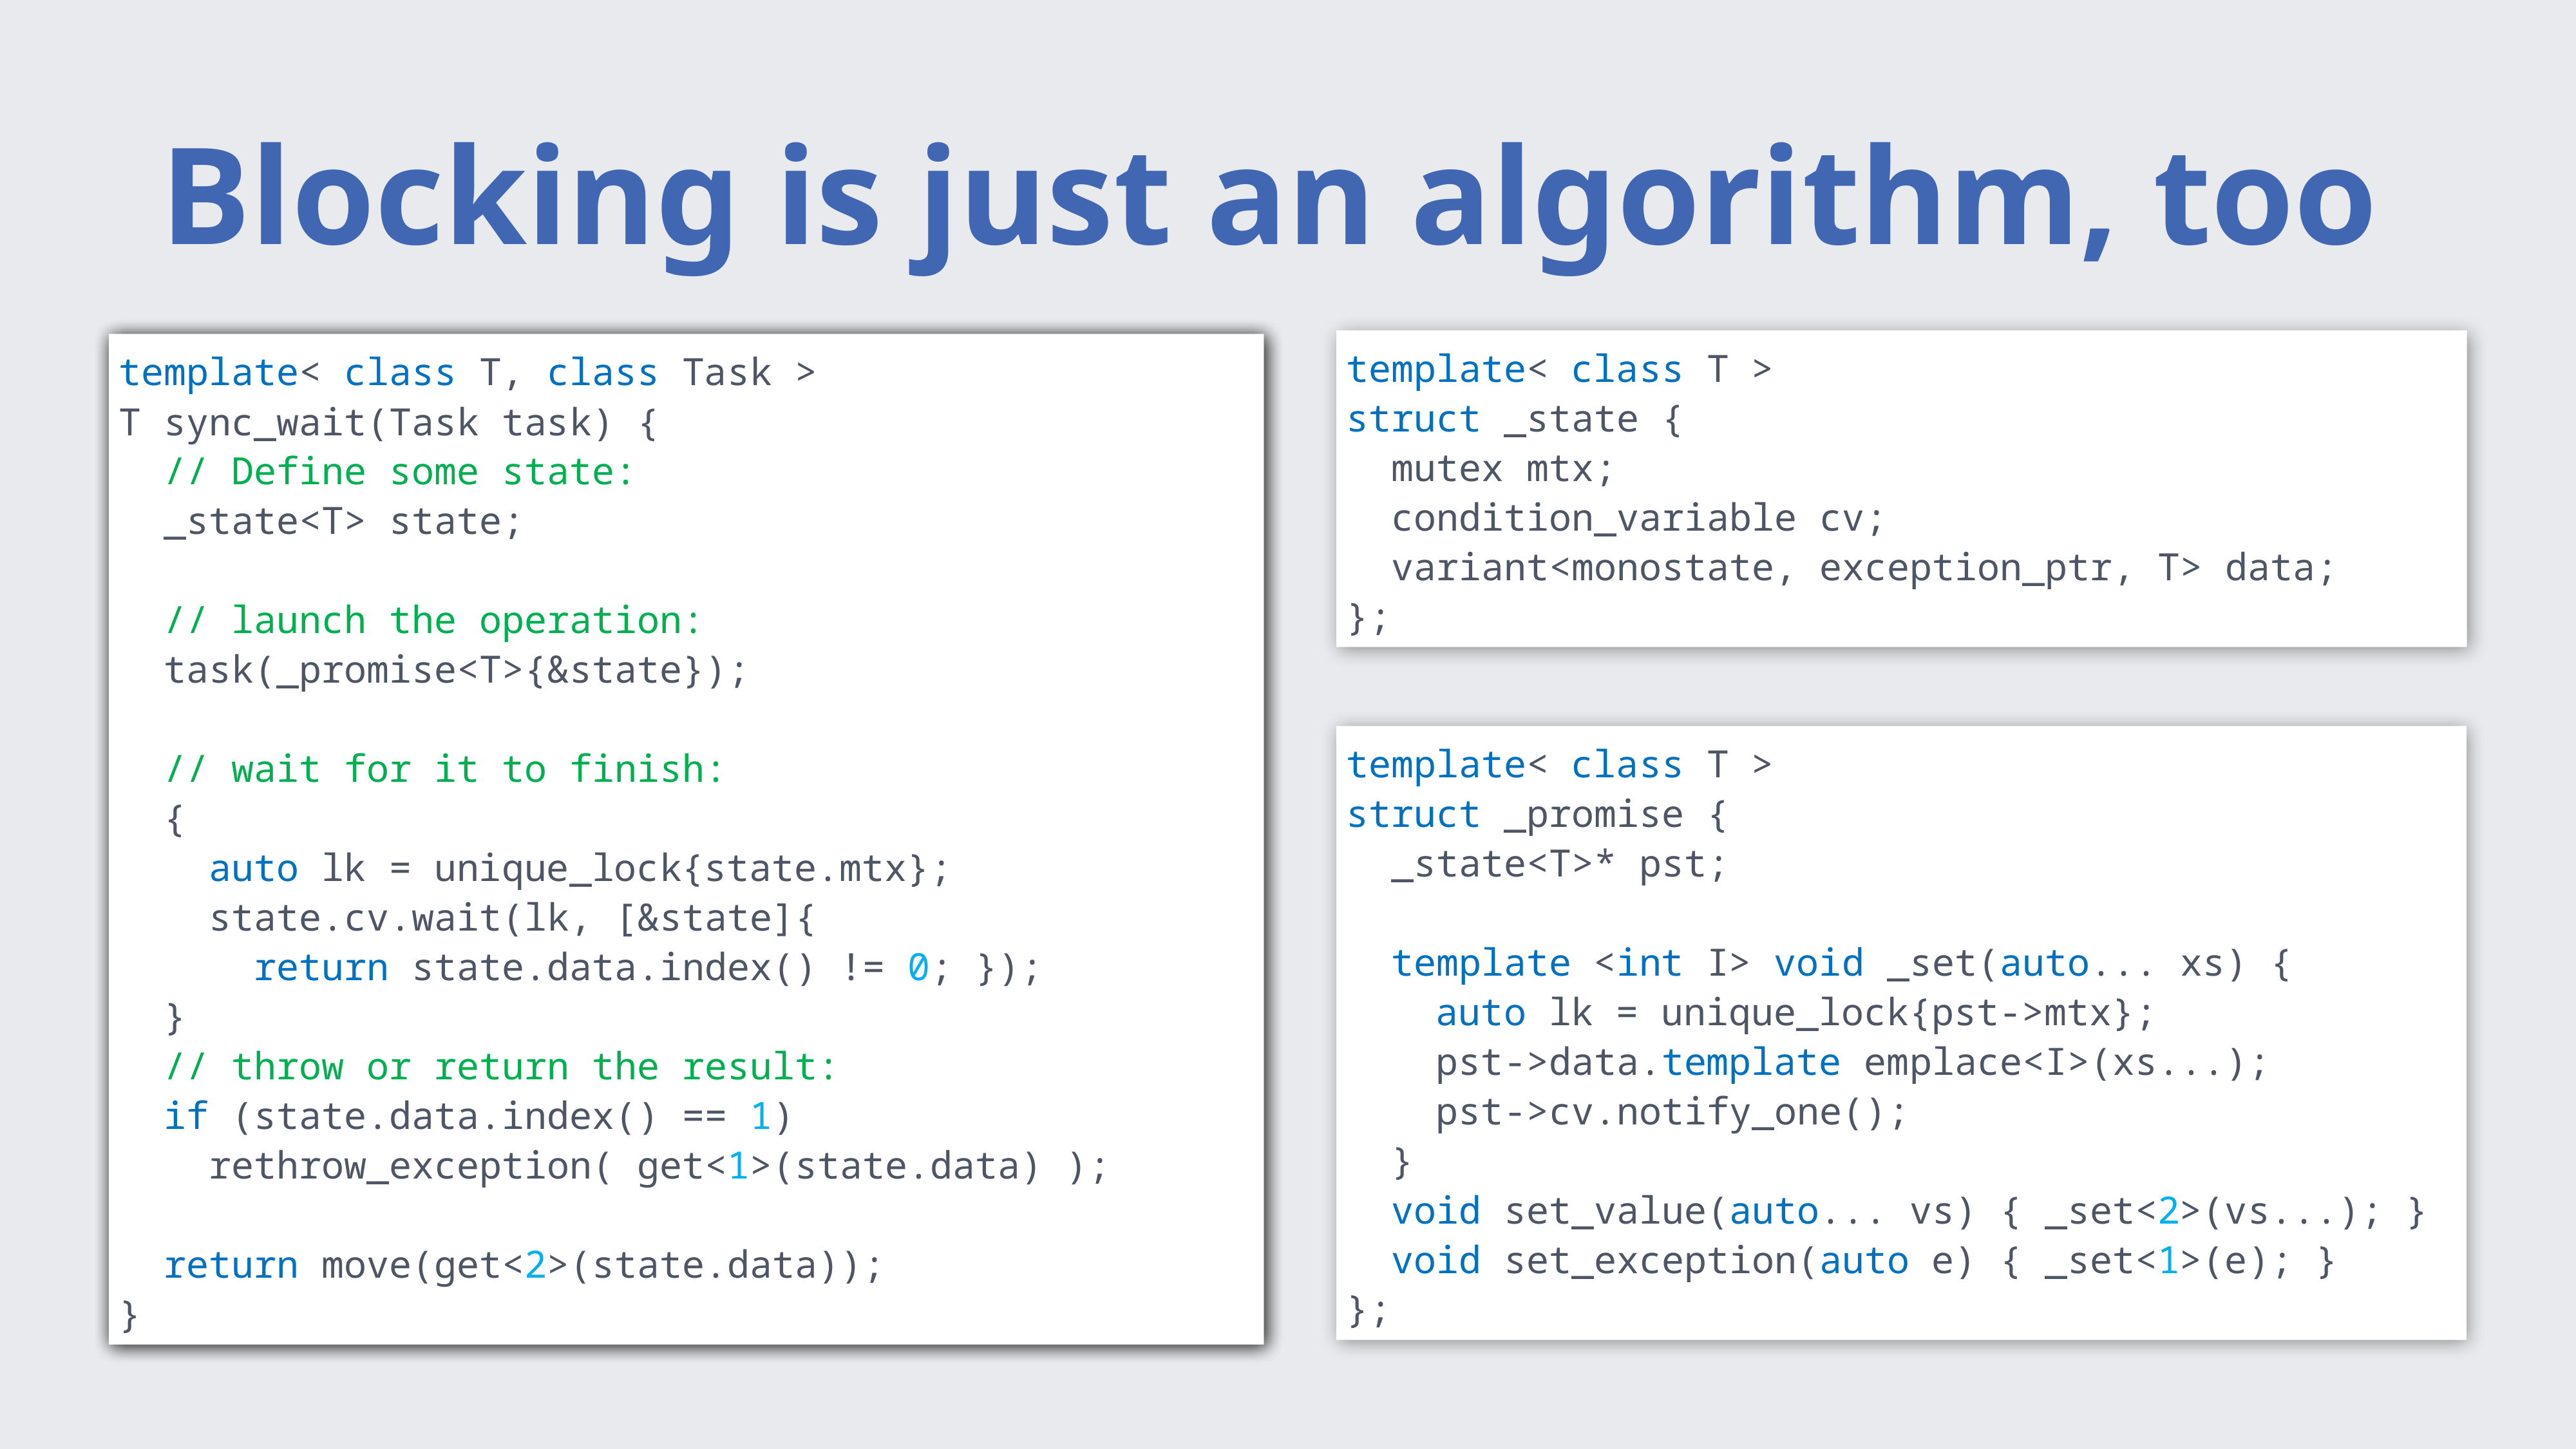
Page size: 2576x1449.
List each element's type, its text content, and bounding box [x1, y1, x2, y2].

text_box template< class T > struct _promise { _state<T>* pst; template <int I> void _set(auto... xs) { auto lk = unique_lock{pst->mtx}; pst->data.template emplace<I>(xs...); pst->cv.notify_one(); } void set_value(auto... vs) { _set<2>(vs...); } void set_exception(auto e) { _set<1>(e); } }; [1336, 726, 2467, 1340]
title Blocking is just an algorithm, too [160, 109, 2415, 305]
text_box template< class T > struct _state { mutex mtx; condition_variable cv; variant<monostate, exception_ptr, T> data; }; [1336, 330, 2467, 647]
text_box template< class T, class Task > T sync_wait(Task task) { // Define some state: _state<T> state; // launch the operation: task(_promise<T>{&state}); // wait for it to finish: { auto lk = unique_lock{state.mtx}; state.cv.wait(lk, [&state]{ return state.data.index() != 0; }); } // throw or return the result: if (state.data.index() == 1) rethrow_exception( get<1>(state.data) ); return move(get<2>(state.data)); } [109, 334, 1264, 1345]
